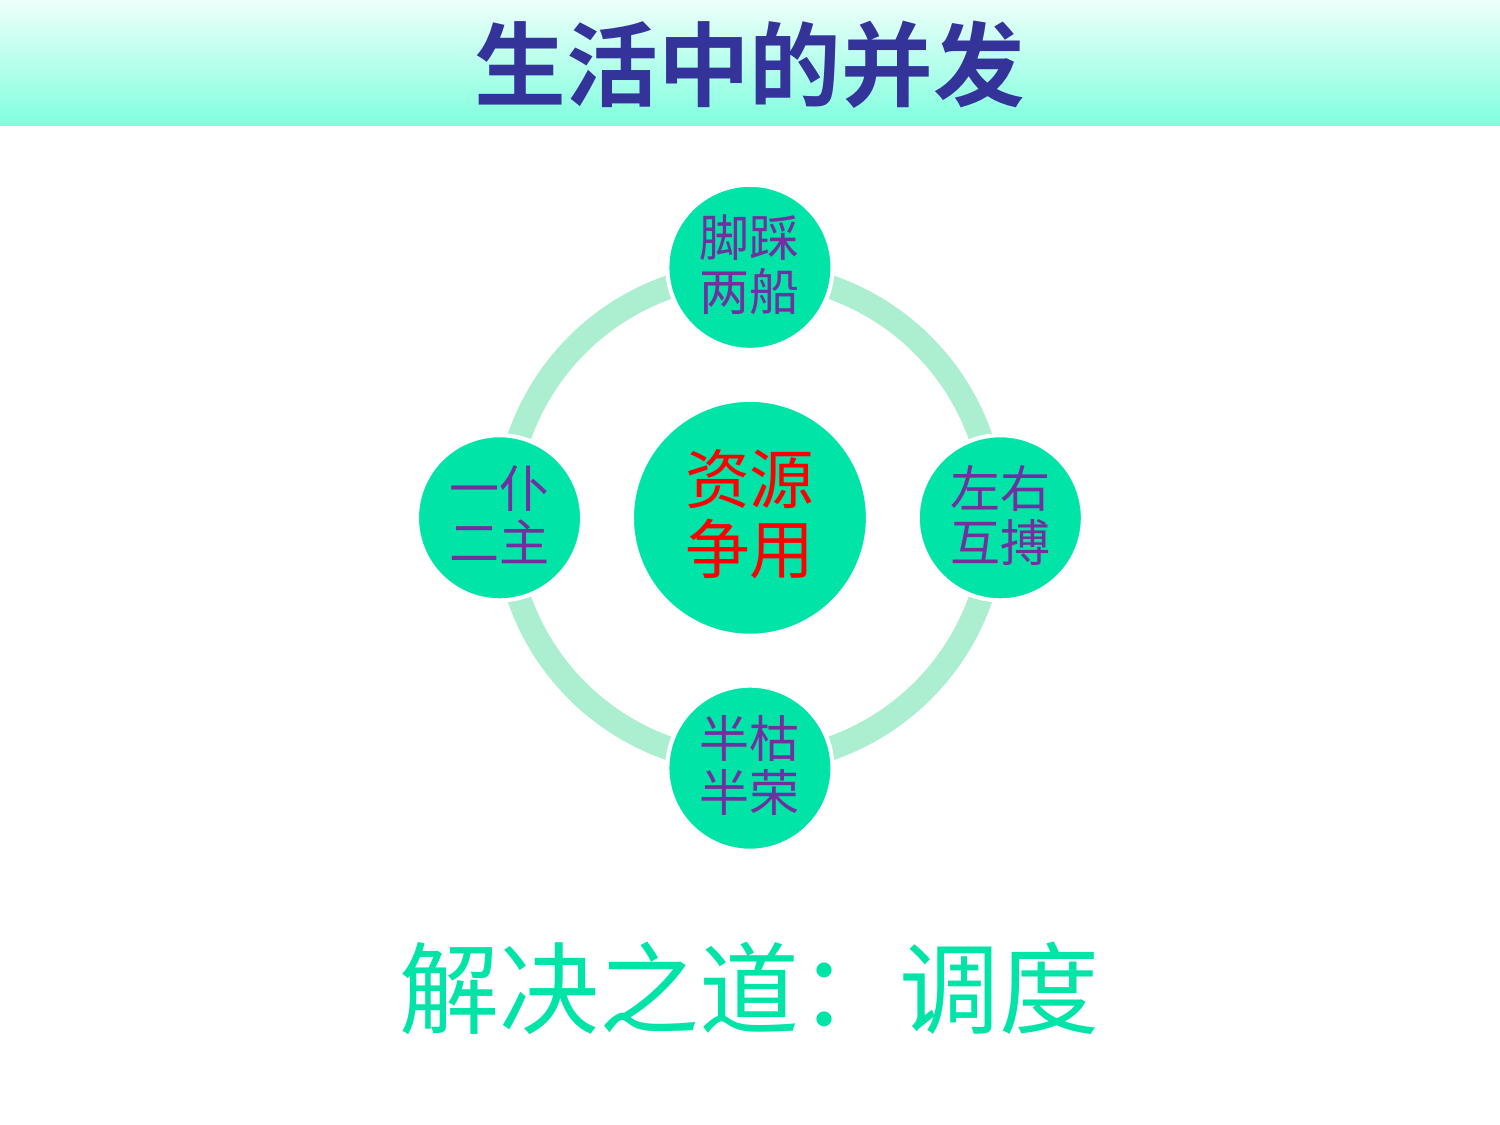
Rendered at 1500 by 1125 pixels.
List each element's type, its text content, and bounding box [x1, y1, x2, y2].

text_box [249, 184, 1251, 852]
title 生活中的并发 [0, 0, 1500, 126]
text_box 解决之道：调度 [384, 918, 1116, 1054]
